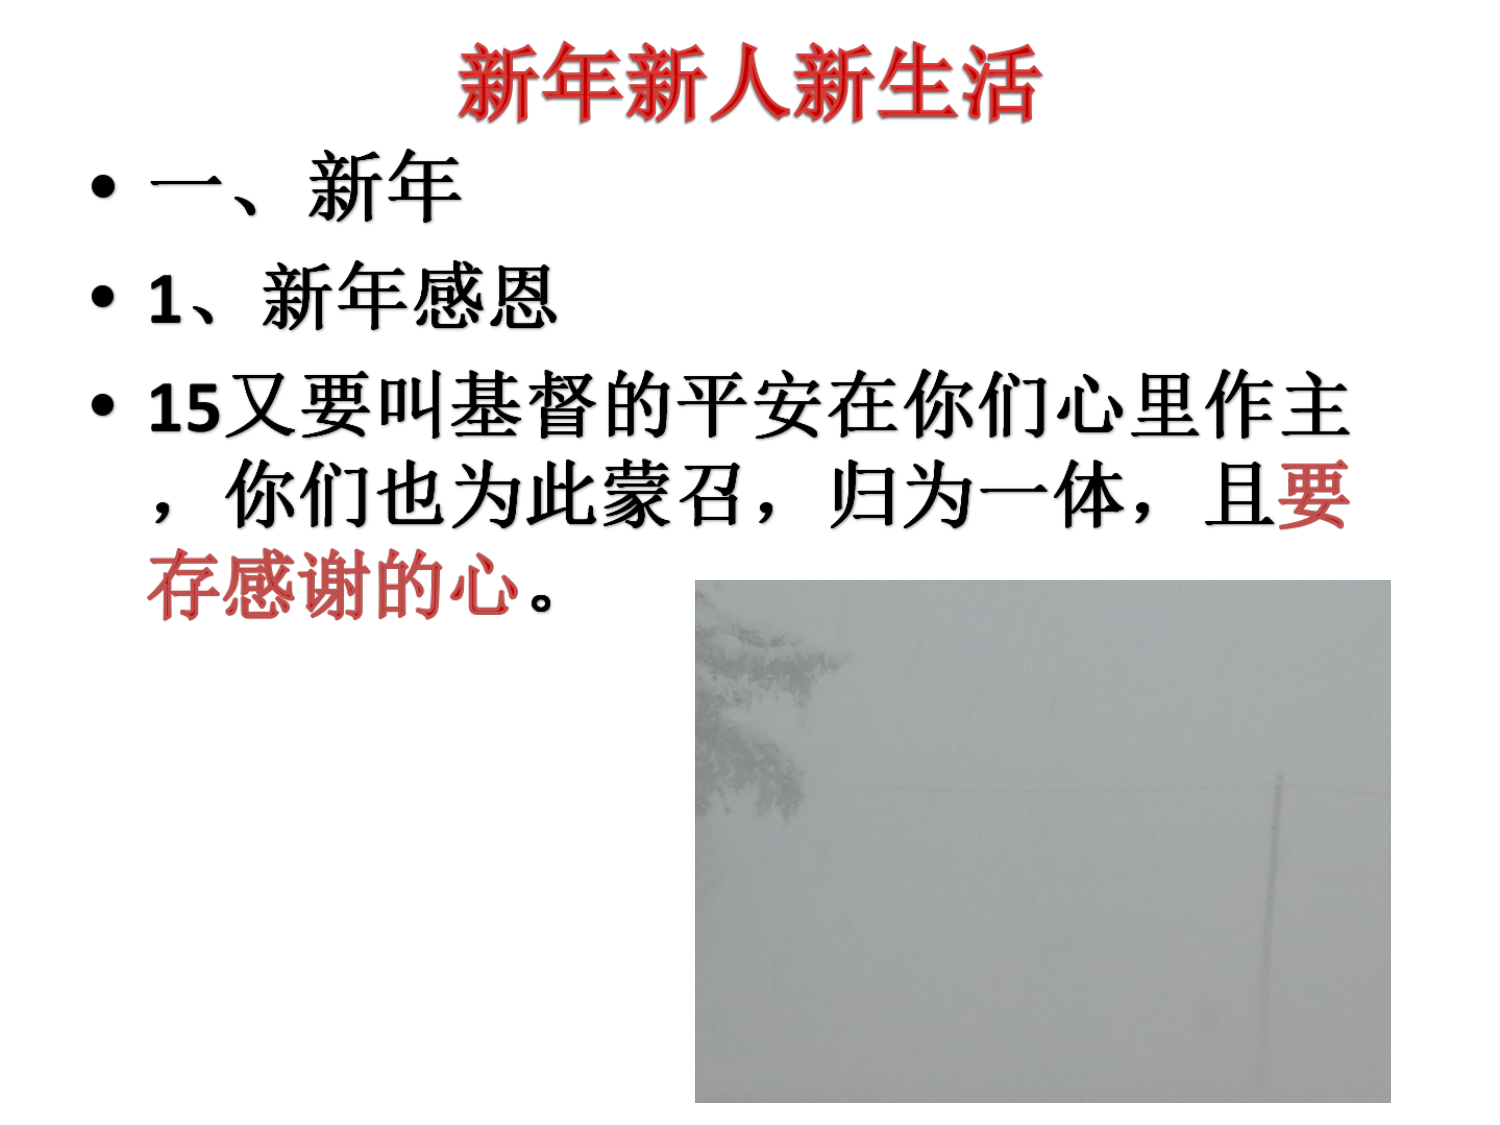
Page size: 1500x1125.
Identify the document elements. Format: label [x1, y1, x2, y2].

picture [74, 19, 1425, 1103]
